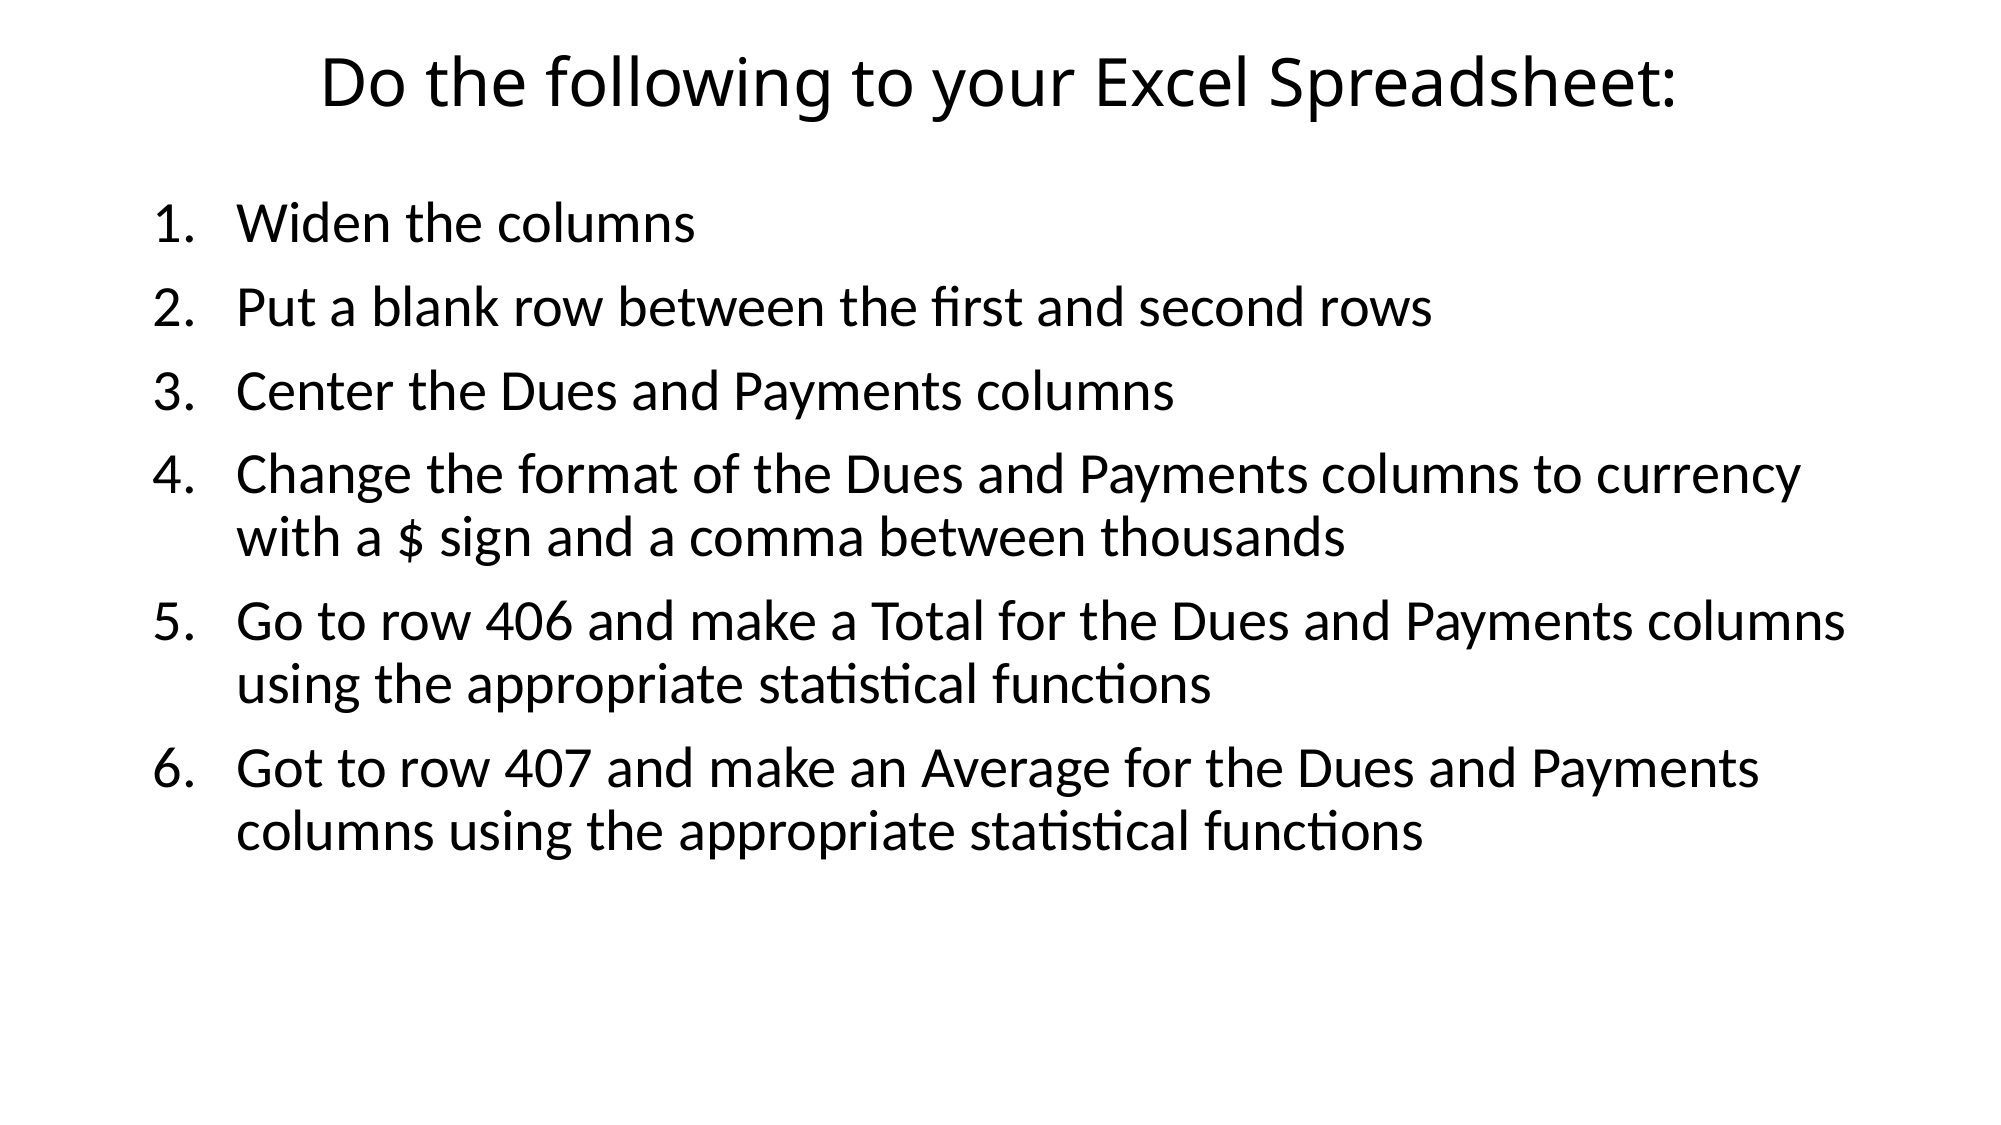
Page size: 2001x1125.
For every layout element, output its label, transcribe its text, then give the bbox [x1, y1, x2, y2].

list Widen the columns Put a blank row between the first and second rows Center the Dues and Payments columns Change the format of the Dues and Payments columns to currency with a $ sign and a comma between thousands Go to row 406 and make a Total for the Dues and Payments columns using the appropriate statistical functions Got to row 407 and make an Average for the Dues and Payments columns using the appropriate statistical functions [137, 184, 1863, 1014]
title Do the following to your Excel Spreadsheet: [137, 30, 1863, 140]
